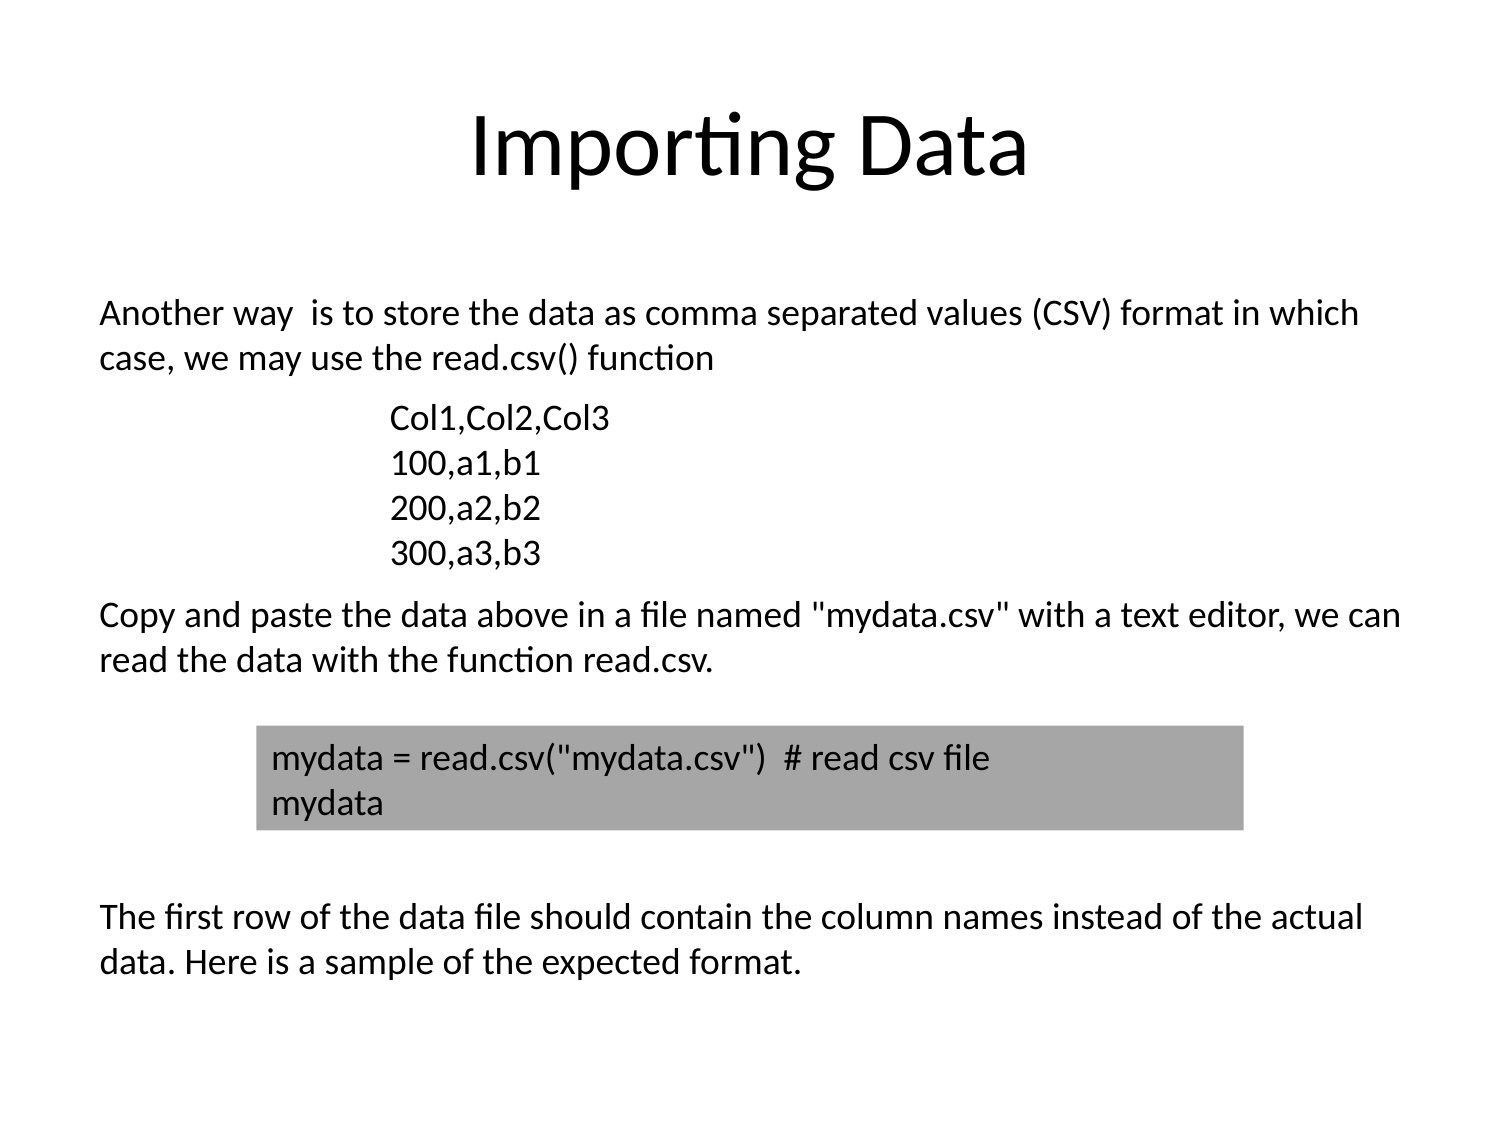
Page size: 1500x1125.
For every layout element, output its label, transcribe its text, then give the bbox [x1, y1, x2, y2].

title Importing Data [75, 45, 1425, 233]
text_box mydata = read.csv("mydata.csv") # read csv file mydata [256, 725, 1244, 831]
text_box Another way is to store the data as comma separated values (CSV) format in which case, we may use the read.csv() function [84, 280, 1457, 386]
list The first row of the data file should contain the column names instead of the actual data. Here is a sample of the expected format. [84, 884, 1457, 998]
text_box Copy and paste the data above in a file named "mydata.csv" with a text editor, we can read the data with the function read.csv. [84, 582, 1425, 688]
text_box Col1,Col2,Col3 100,a1,b1 200,a2,b2 300,a3,b3 [374, 386, 1125, 581]
